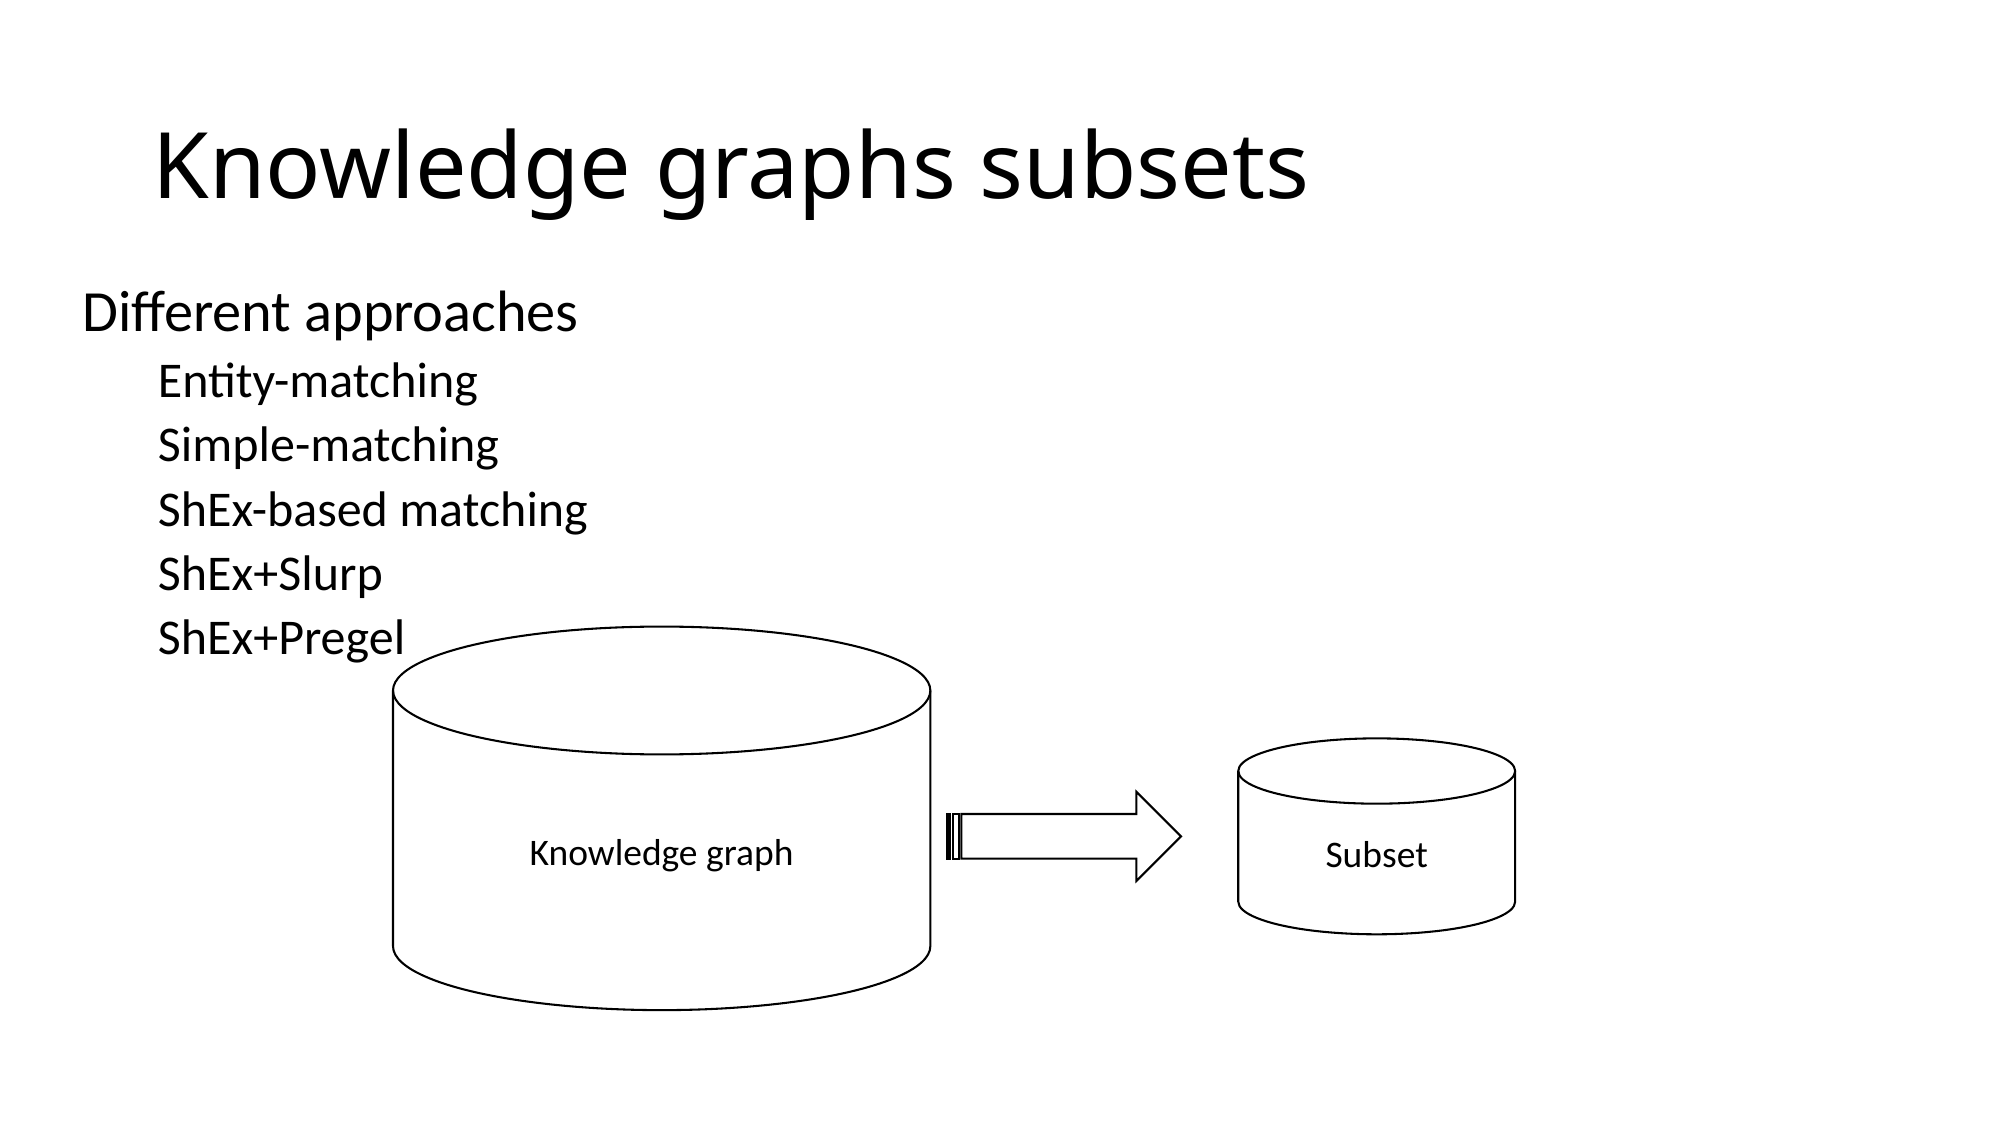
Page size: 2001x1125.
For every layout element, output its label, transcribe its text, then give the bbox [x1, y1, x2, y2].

text_box Knowledge graph [391, 625, 932, 1012]
text_box [952, 789, 1183, 884]
title Knowledge graphs subsets [137, 59, 1863, 278]
text_box Subset [1237, 737, 1517, 936]
list Different approaches Entity-matching Simple-matching ShEx-based matching ShEx+Slurp ShEx+Pregel [67, 273, 1793, 466]
text_box [946, 813, 951, 860]
